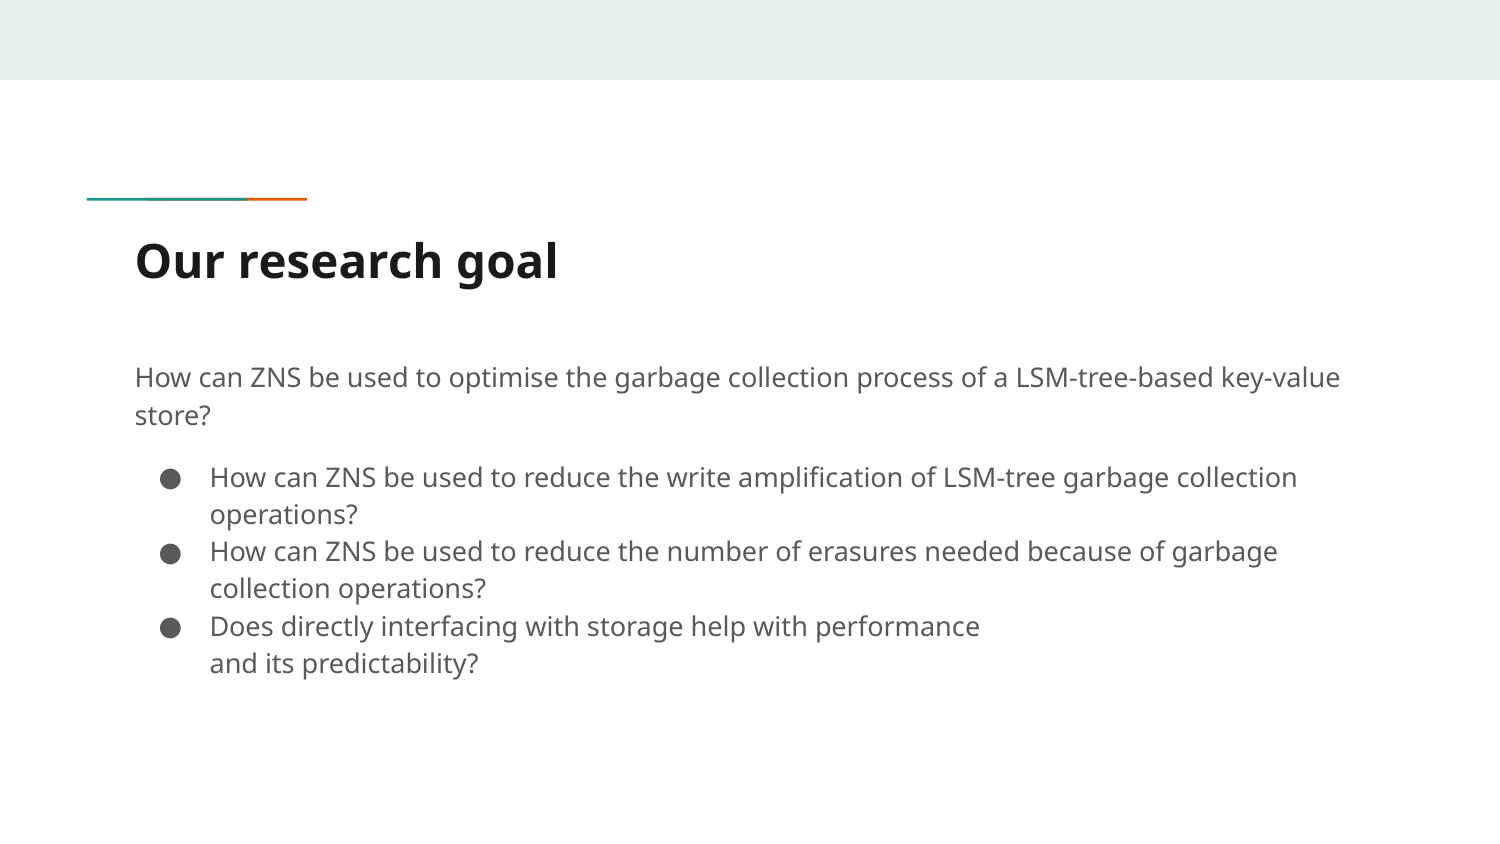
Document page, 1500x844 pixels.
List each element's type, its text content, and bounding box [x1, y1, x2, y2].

title Our research goal [119, 216, 1381, 305]
list How can ZNS be used to optimise the garbage collection process of a LSM-tree-based key-value store? How can ZNS be used to reduce the write amplification of LSM-tree garbage collection operations? How can ZNS be used to reduce the number of erasures needed because of garbage collection operations? Does directly interfacing with storage help with performance and its predictability? [119, 341, 1381, 712]
